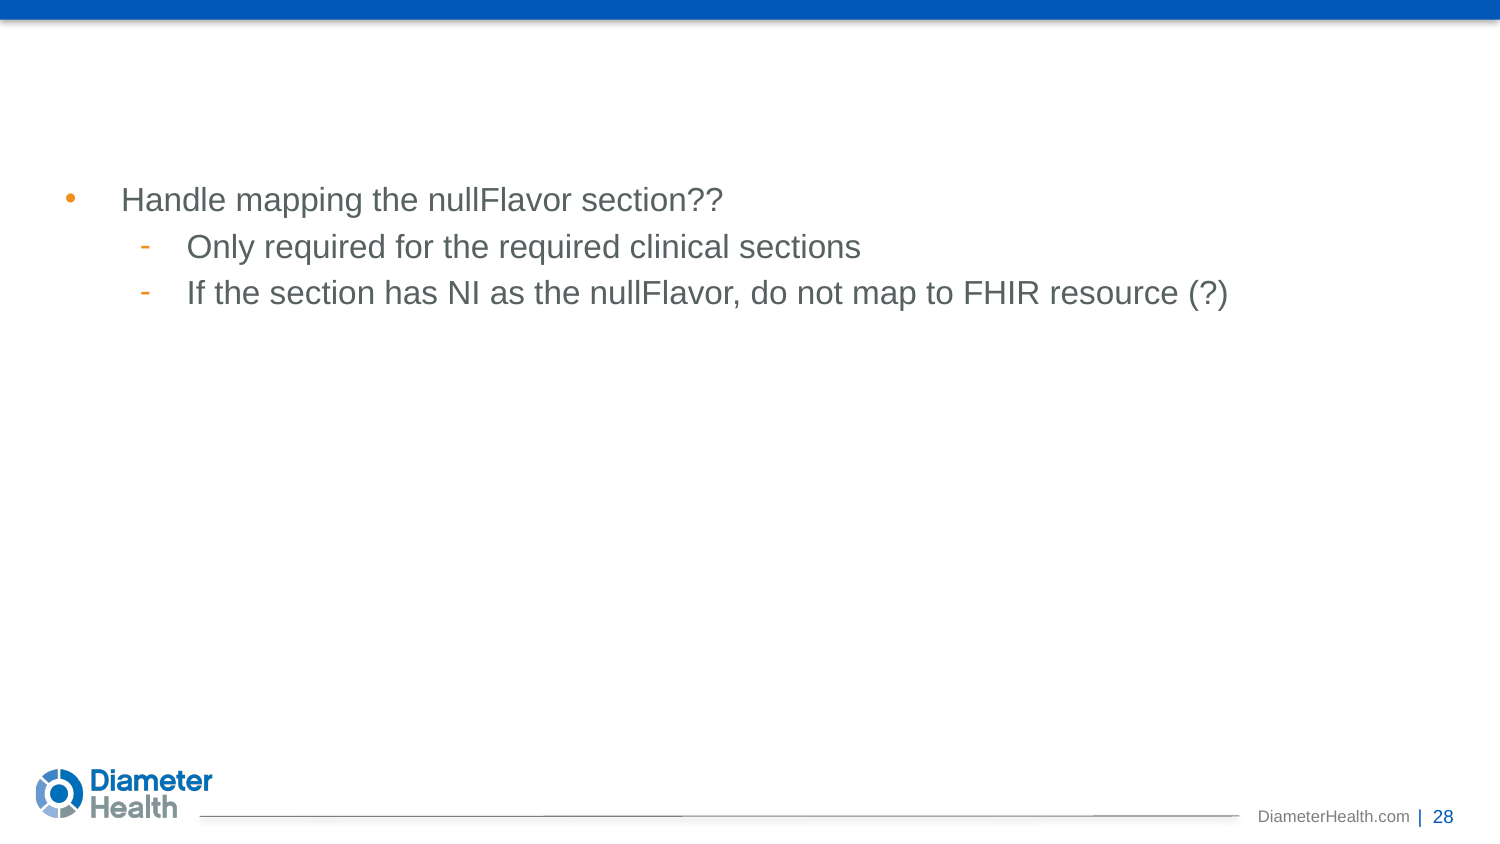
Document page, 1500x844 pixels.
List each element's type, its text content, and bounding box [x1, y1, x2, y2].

list Handle mapping the nullFlavor section?? Only required for the required clinical sections If the section has NI as the nullFlavor, do not map to FHIR resource (?) [50, 170, 1456, 737]
